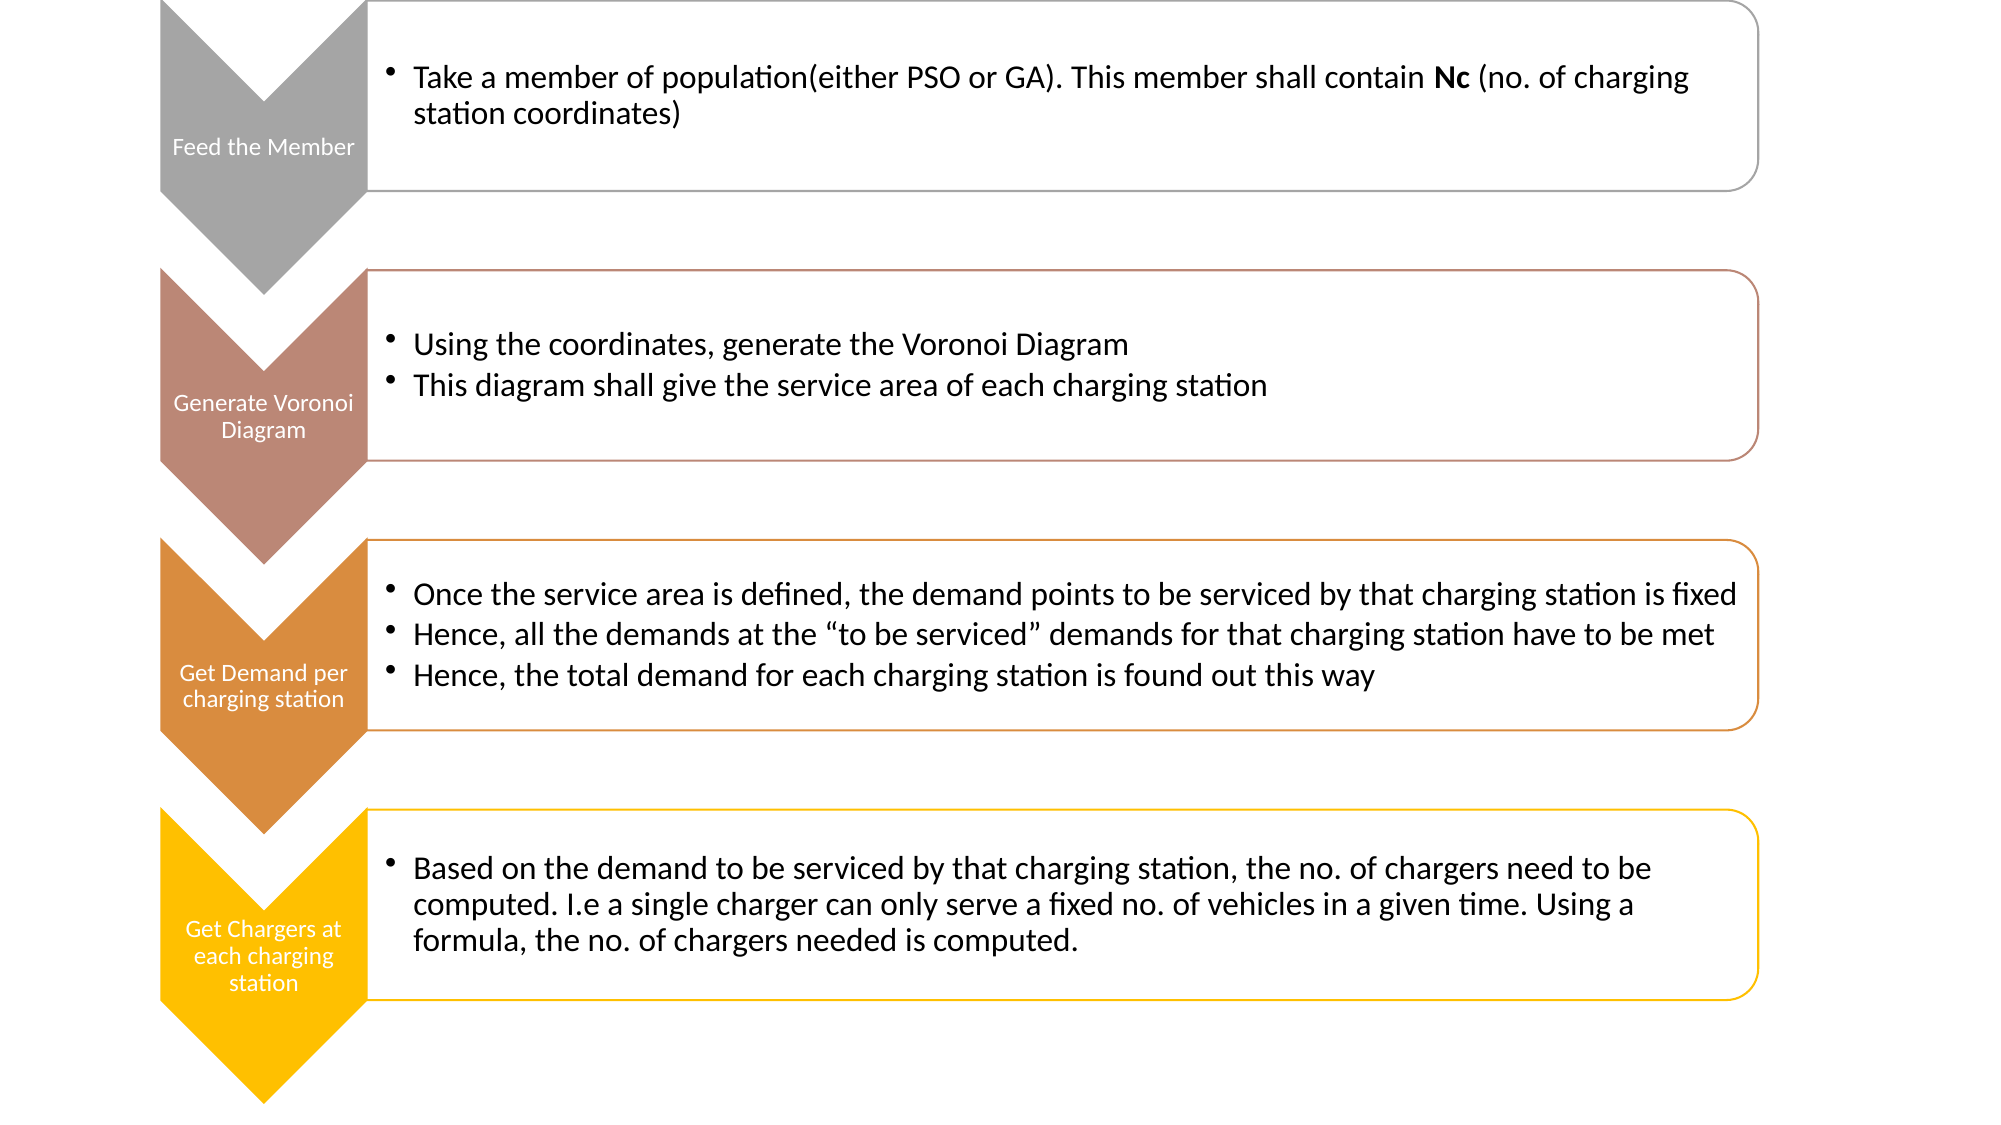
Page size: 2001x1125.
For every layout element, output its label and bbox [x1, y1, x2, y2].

text_box [161, 0, 1759, 1104]
